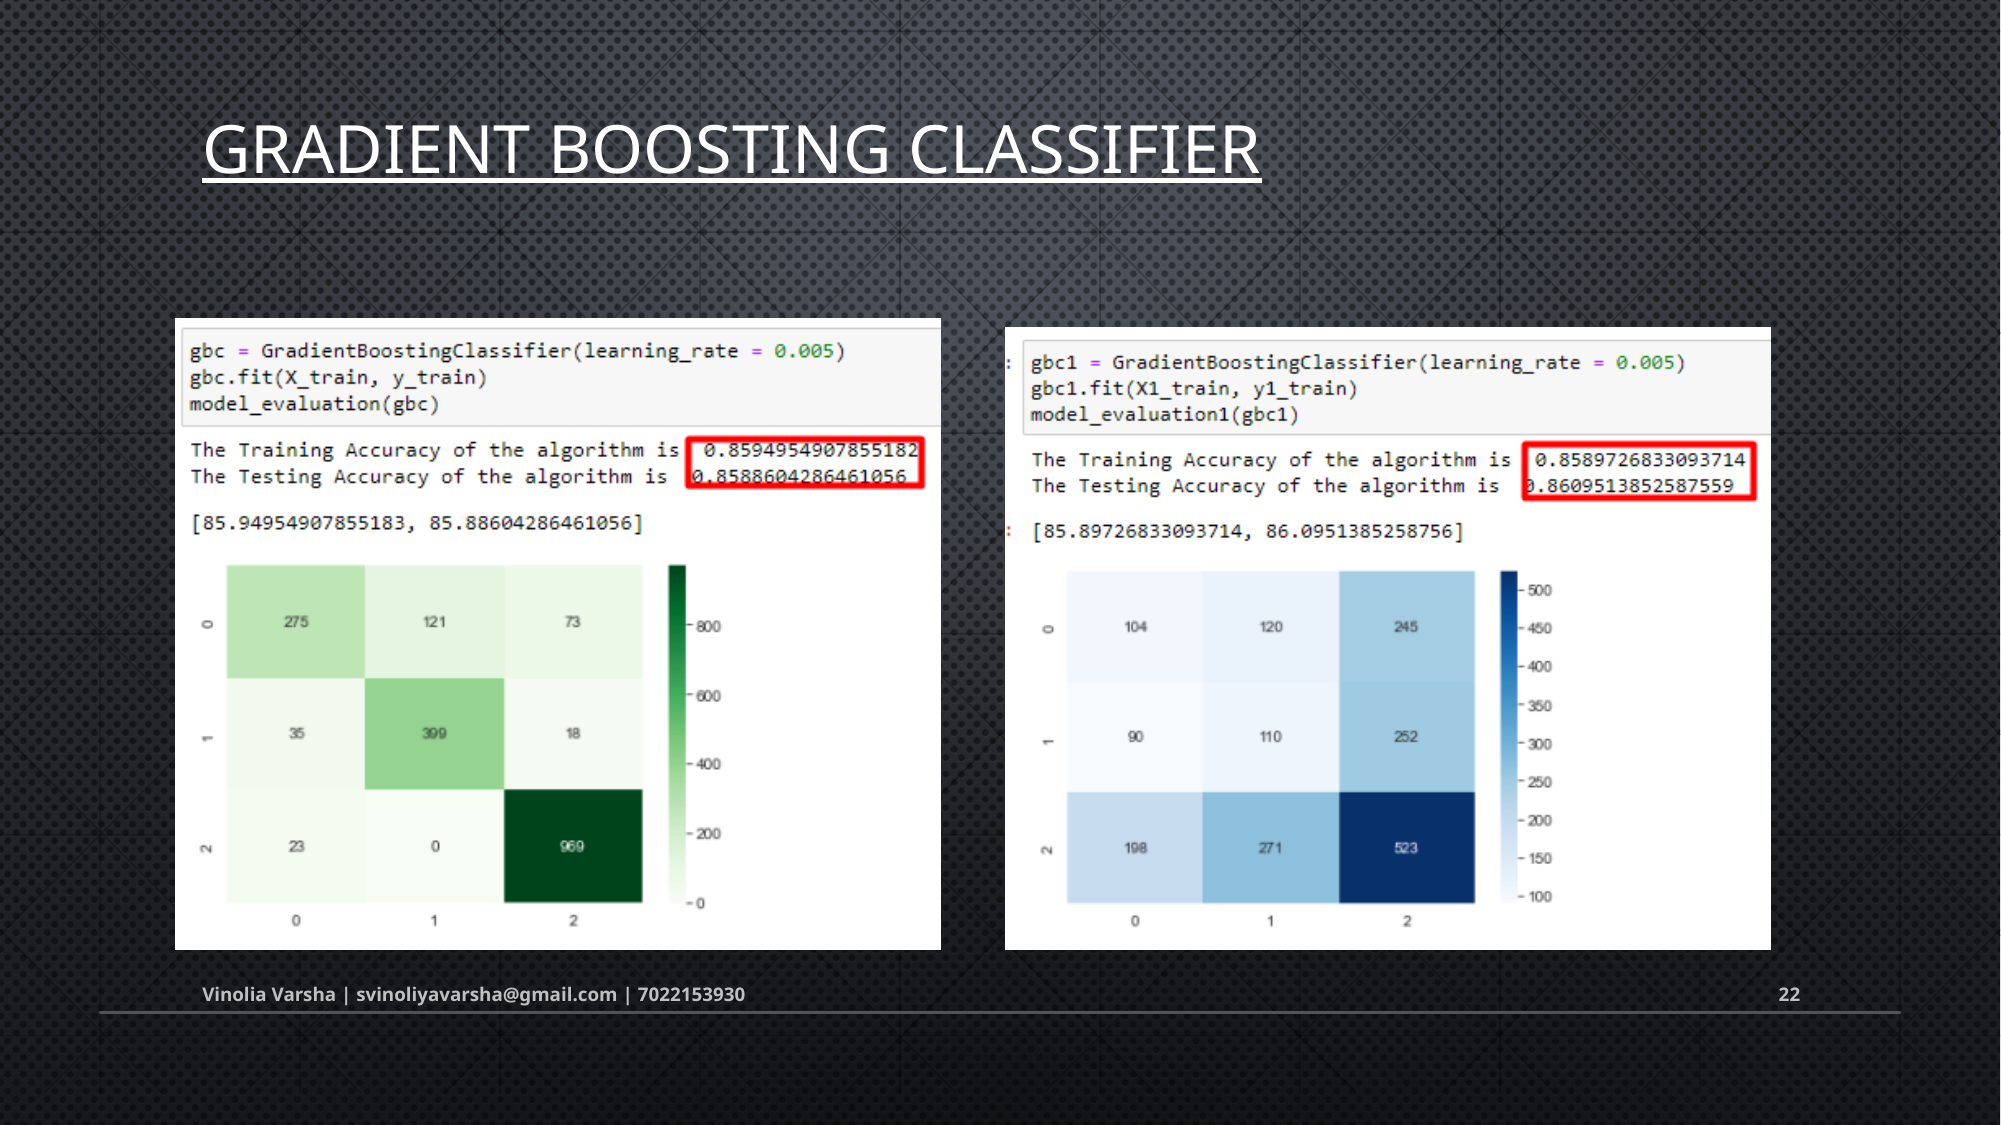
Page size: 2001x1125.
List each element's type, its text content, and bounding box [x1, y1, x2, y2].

title Gradient Boosting Classifier [187, 21, 1813, 271]
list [175, 318, 941, 951]
footer Vinolia Varsha | svinoliyavarsha@gmail.com | 7022153930 [187, 965, 1425, 1025]
slide_number 22 [1724, 965, 1816, 1025]
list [1005, 327, 1771, 951]
